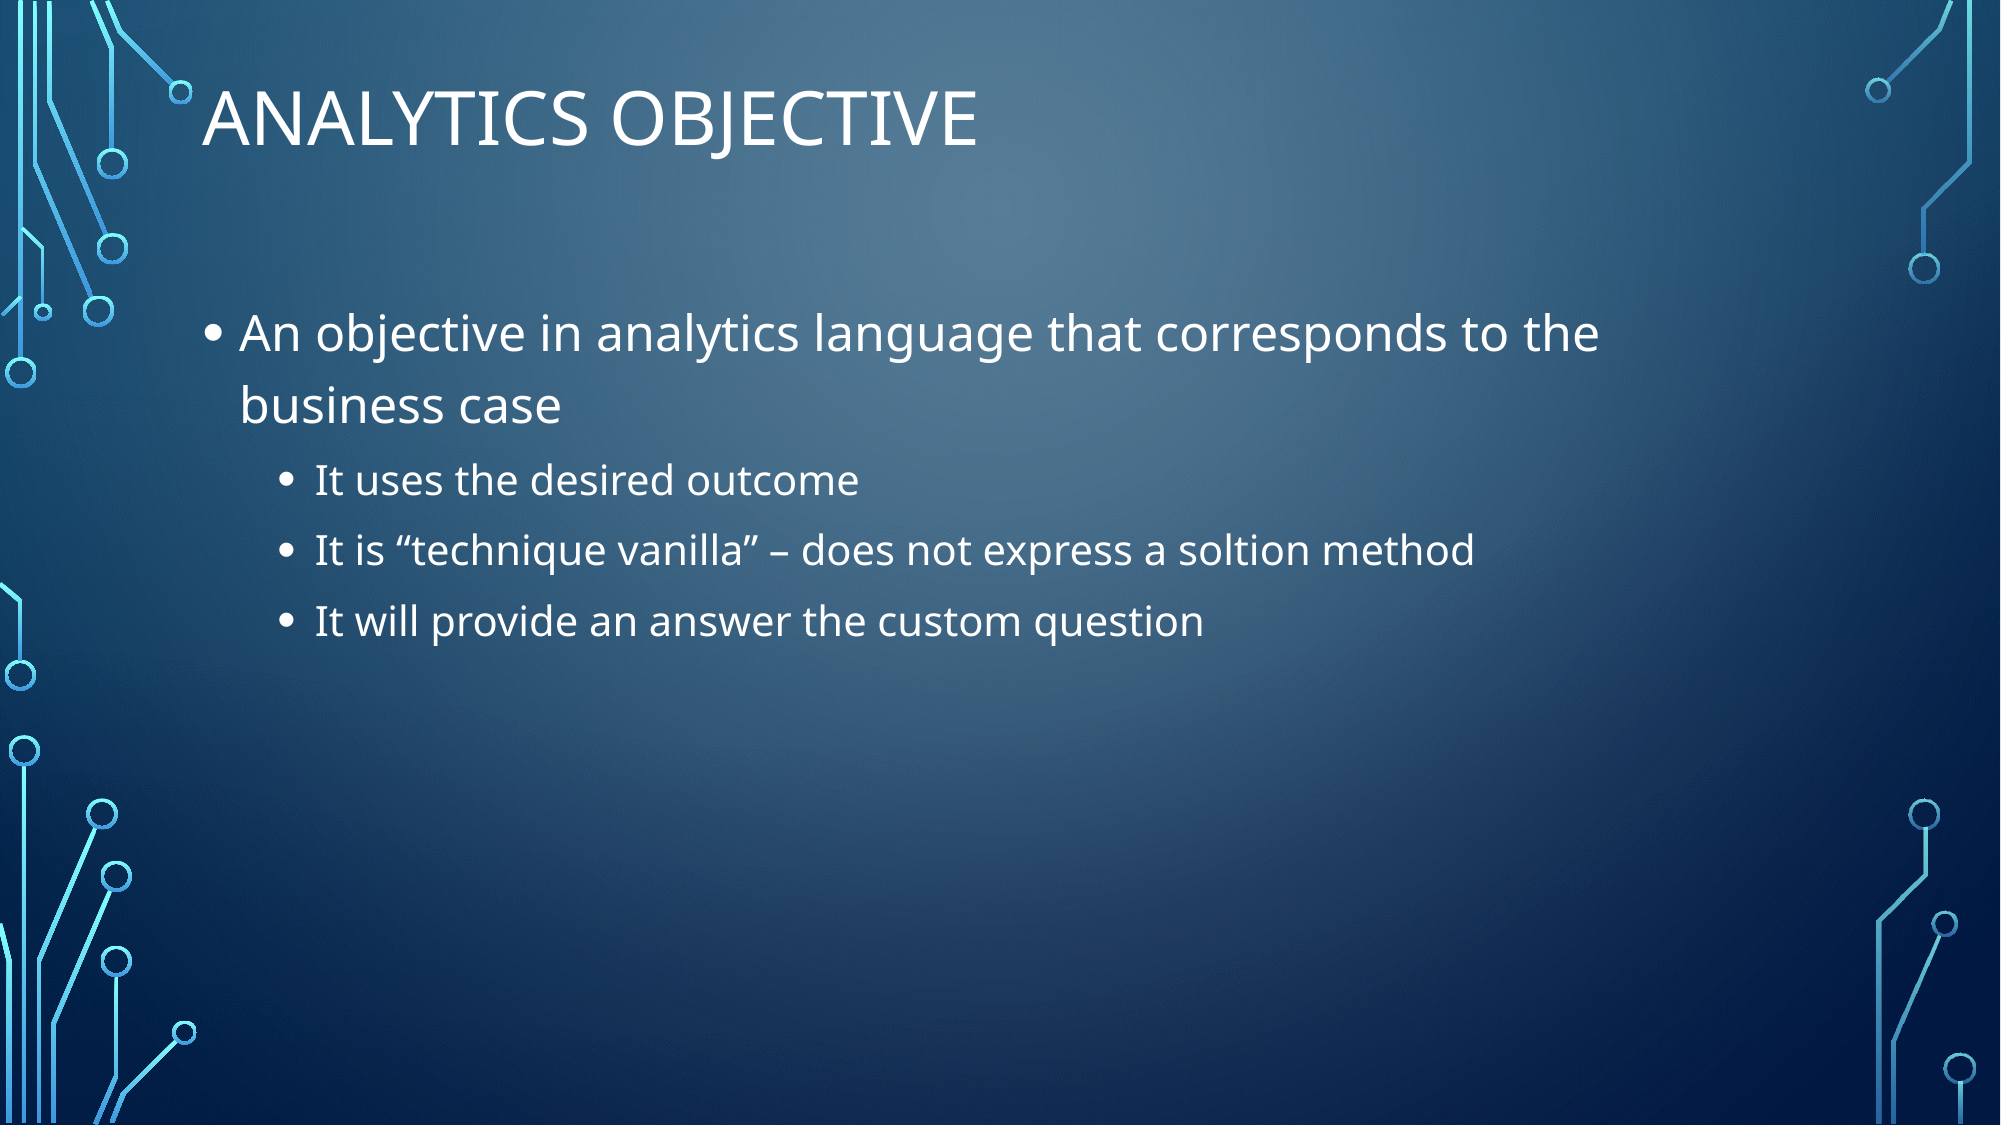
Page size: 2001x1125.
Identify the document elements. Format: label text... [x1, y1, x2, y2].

list An objective in analytics language that corresponds to the business case It uses the desired outcome It is “technique vanilla” – does not express a soltion method It will provide an answer the custom question [187, 281, 1813, 1014]
title Analytics Objective [187, 0, 1813, 243]
